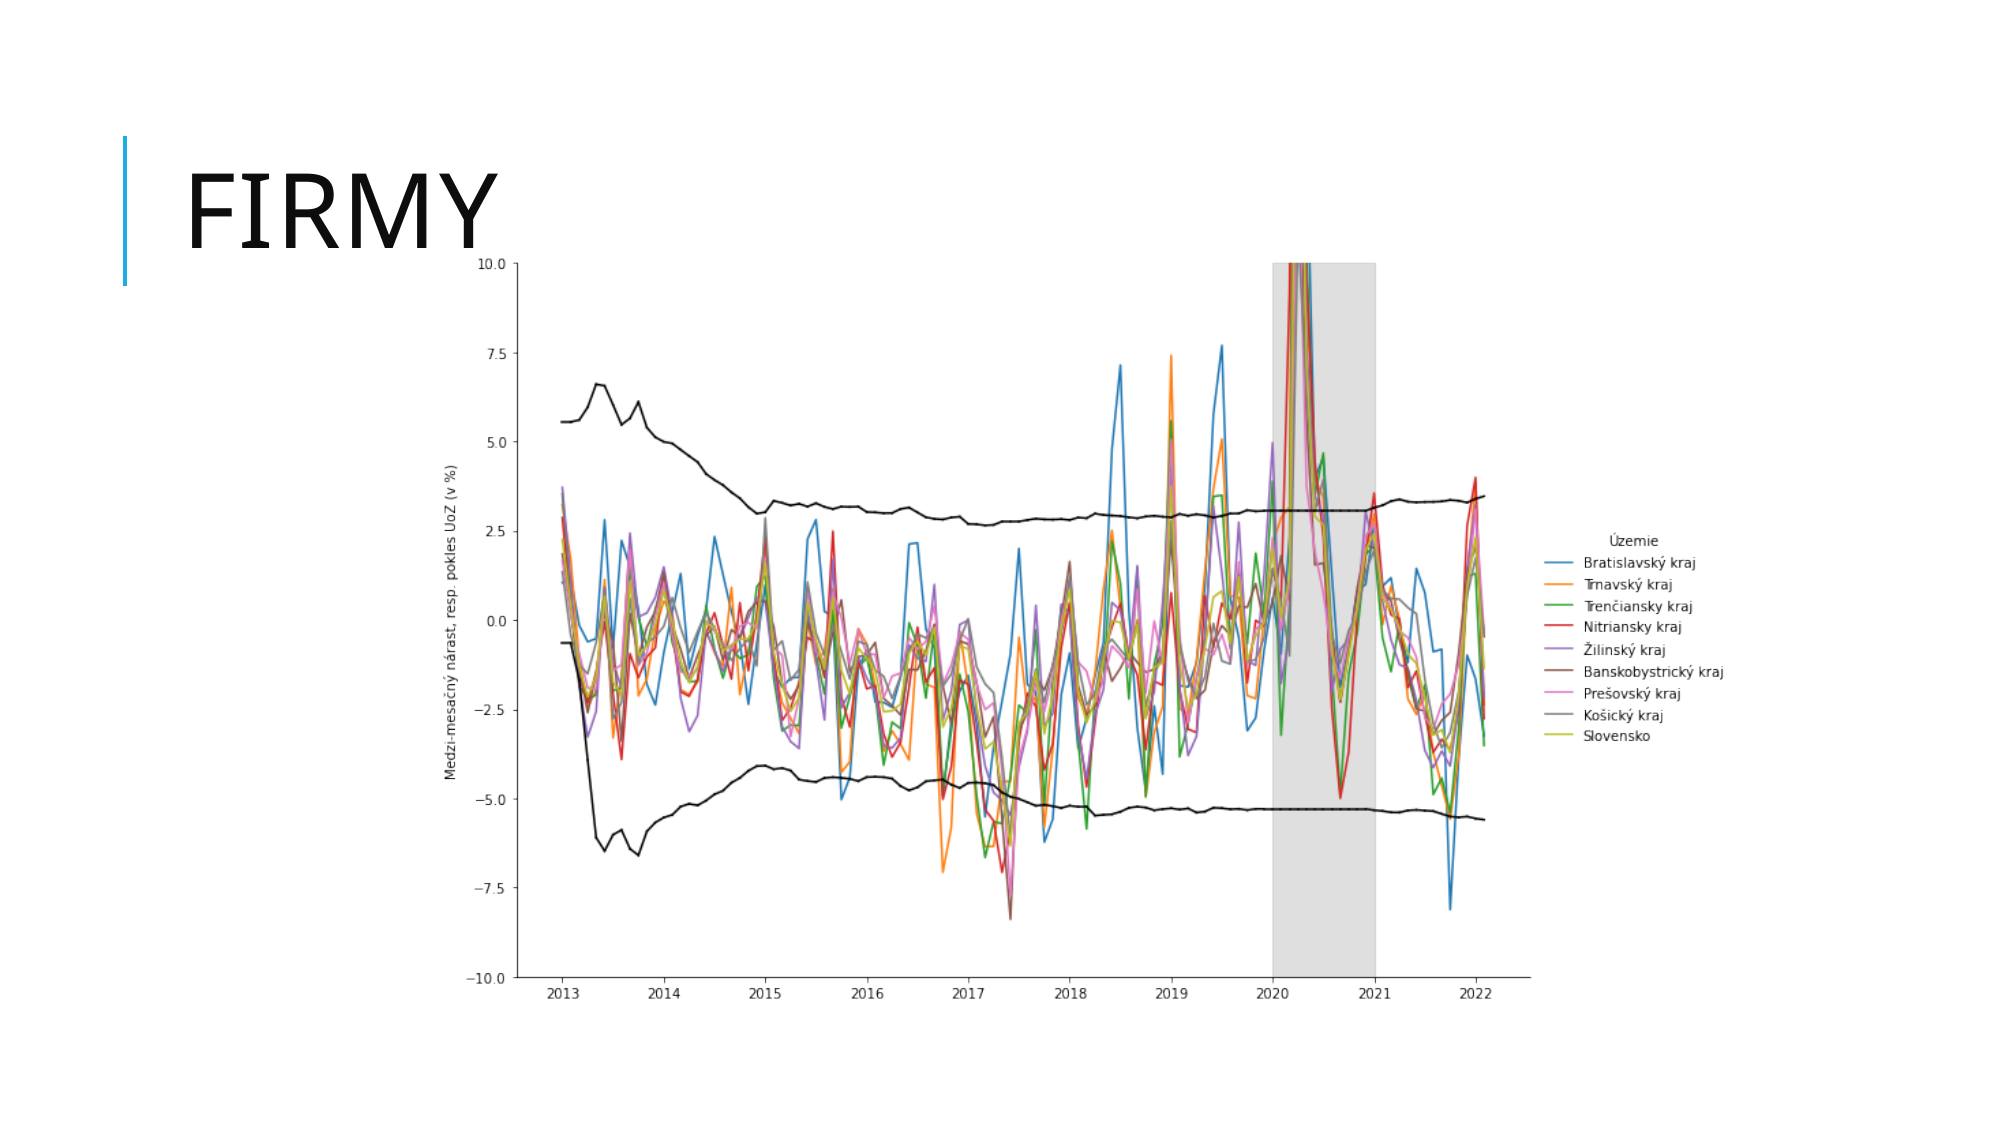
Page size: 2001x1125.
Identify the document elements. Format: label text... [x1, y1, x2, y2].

title Firmy [168, 96, 1763, 342]
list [435, 248, 1736, 1005]
